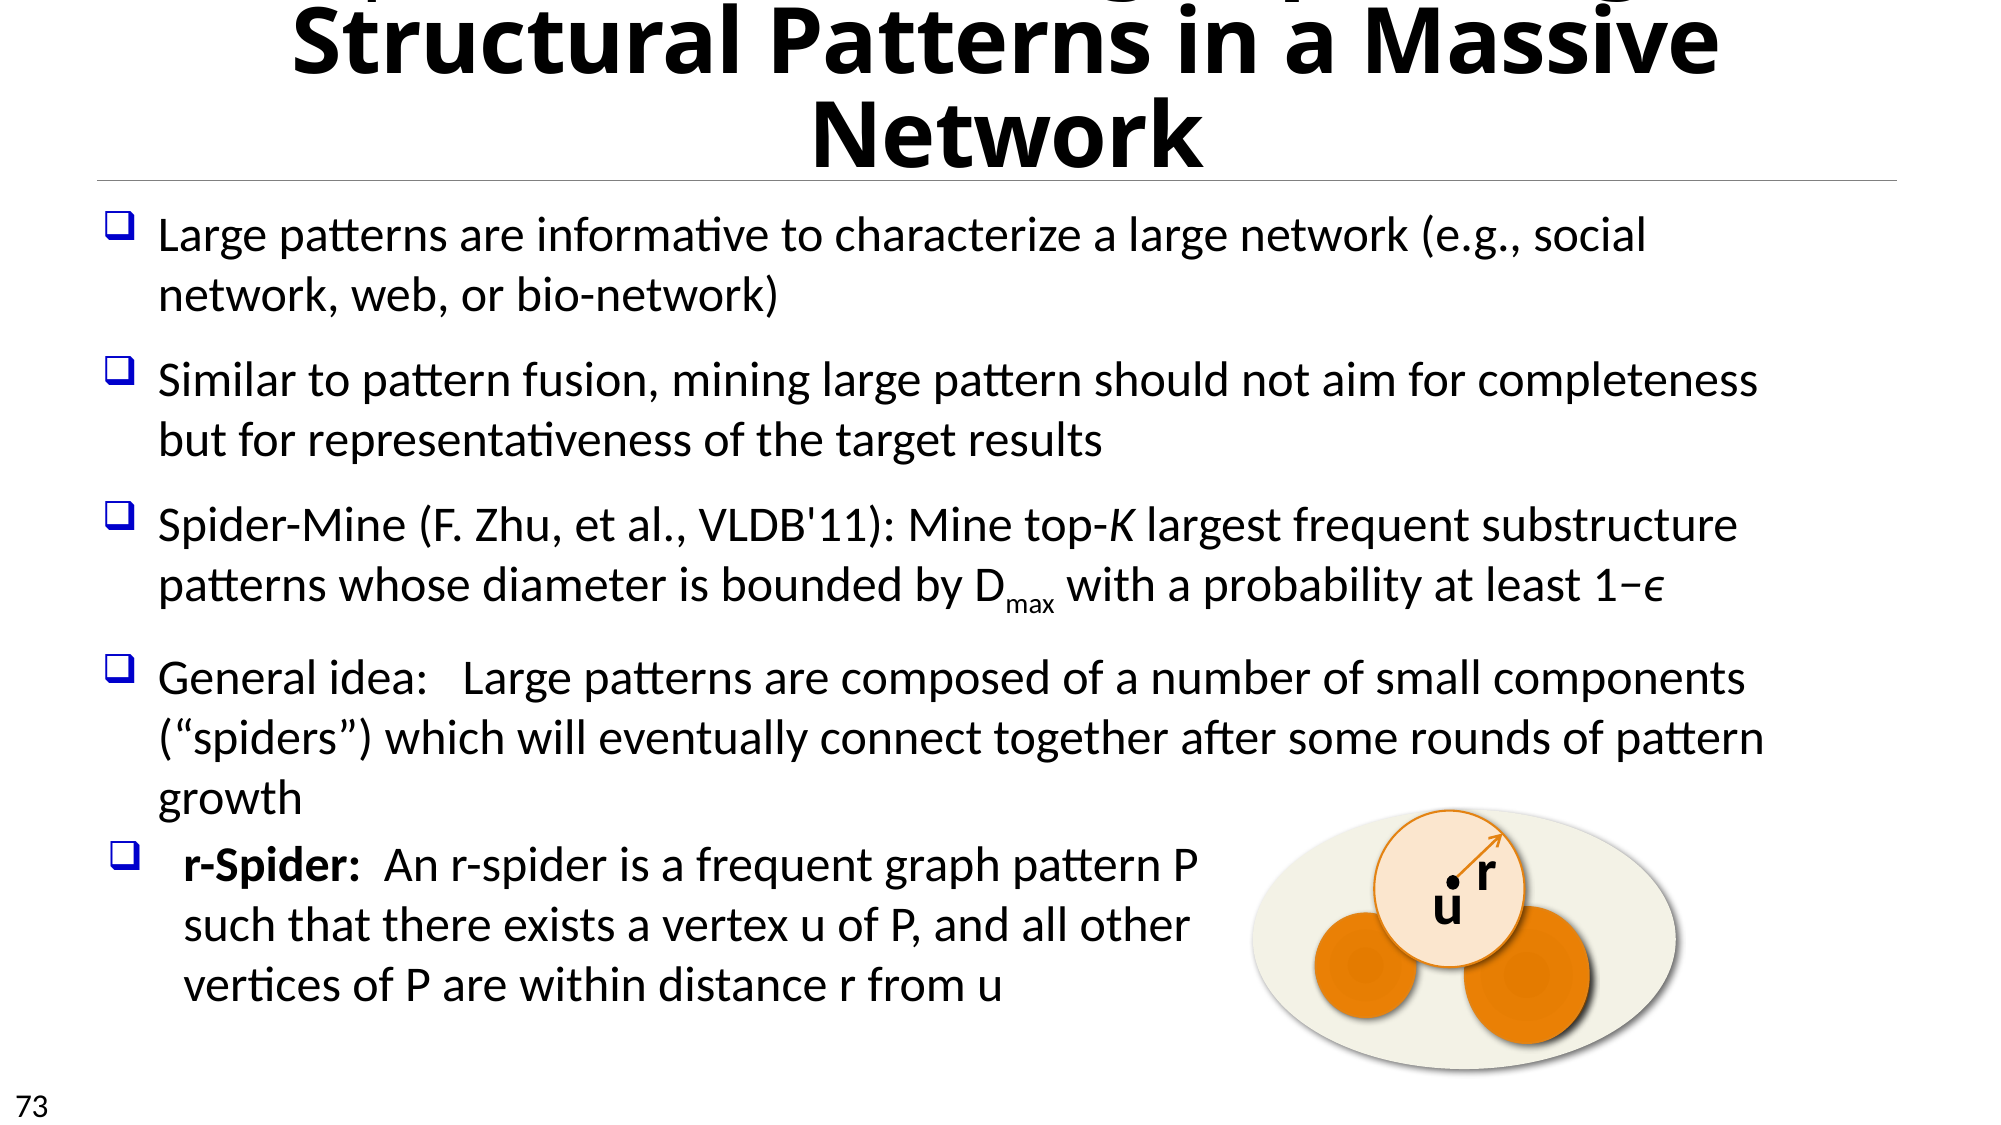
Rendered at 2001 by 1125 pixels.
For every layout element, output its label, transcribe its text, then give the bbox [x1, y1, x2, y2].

text_box r-Spider: An r-spider is a frequent graph pattern P such that there exists a vertex u of P, and all other vertices of P are within distance r from u [92, 823, 1219, 999]
list Large patterns are informative to characterize a large network (e.g., social network, web, or bio-network) Similar to pattern fusion, mining large pattern should not aim for completeness but for representativeness of the target results Spider-Mine (F. Zhu, et al., VLDB'11): Mine top-K largest frequent substructure patterns whose diameter is bounded by Dmax with a probability at least 1−ϵ General idea: Large patterns are composed of a number of small components (“spiders”) which will eventually connect together after some rounds of pattern growth [86, 193, 1840, 1036]
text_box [1253, 810, 1676, 1069]
title SpiderMine: Mining Top-K Large Structural Patterns in a Massive Network [99, 0, 1913, 194]
